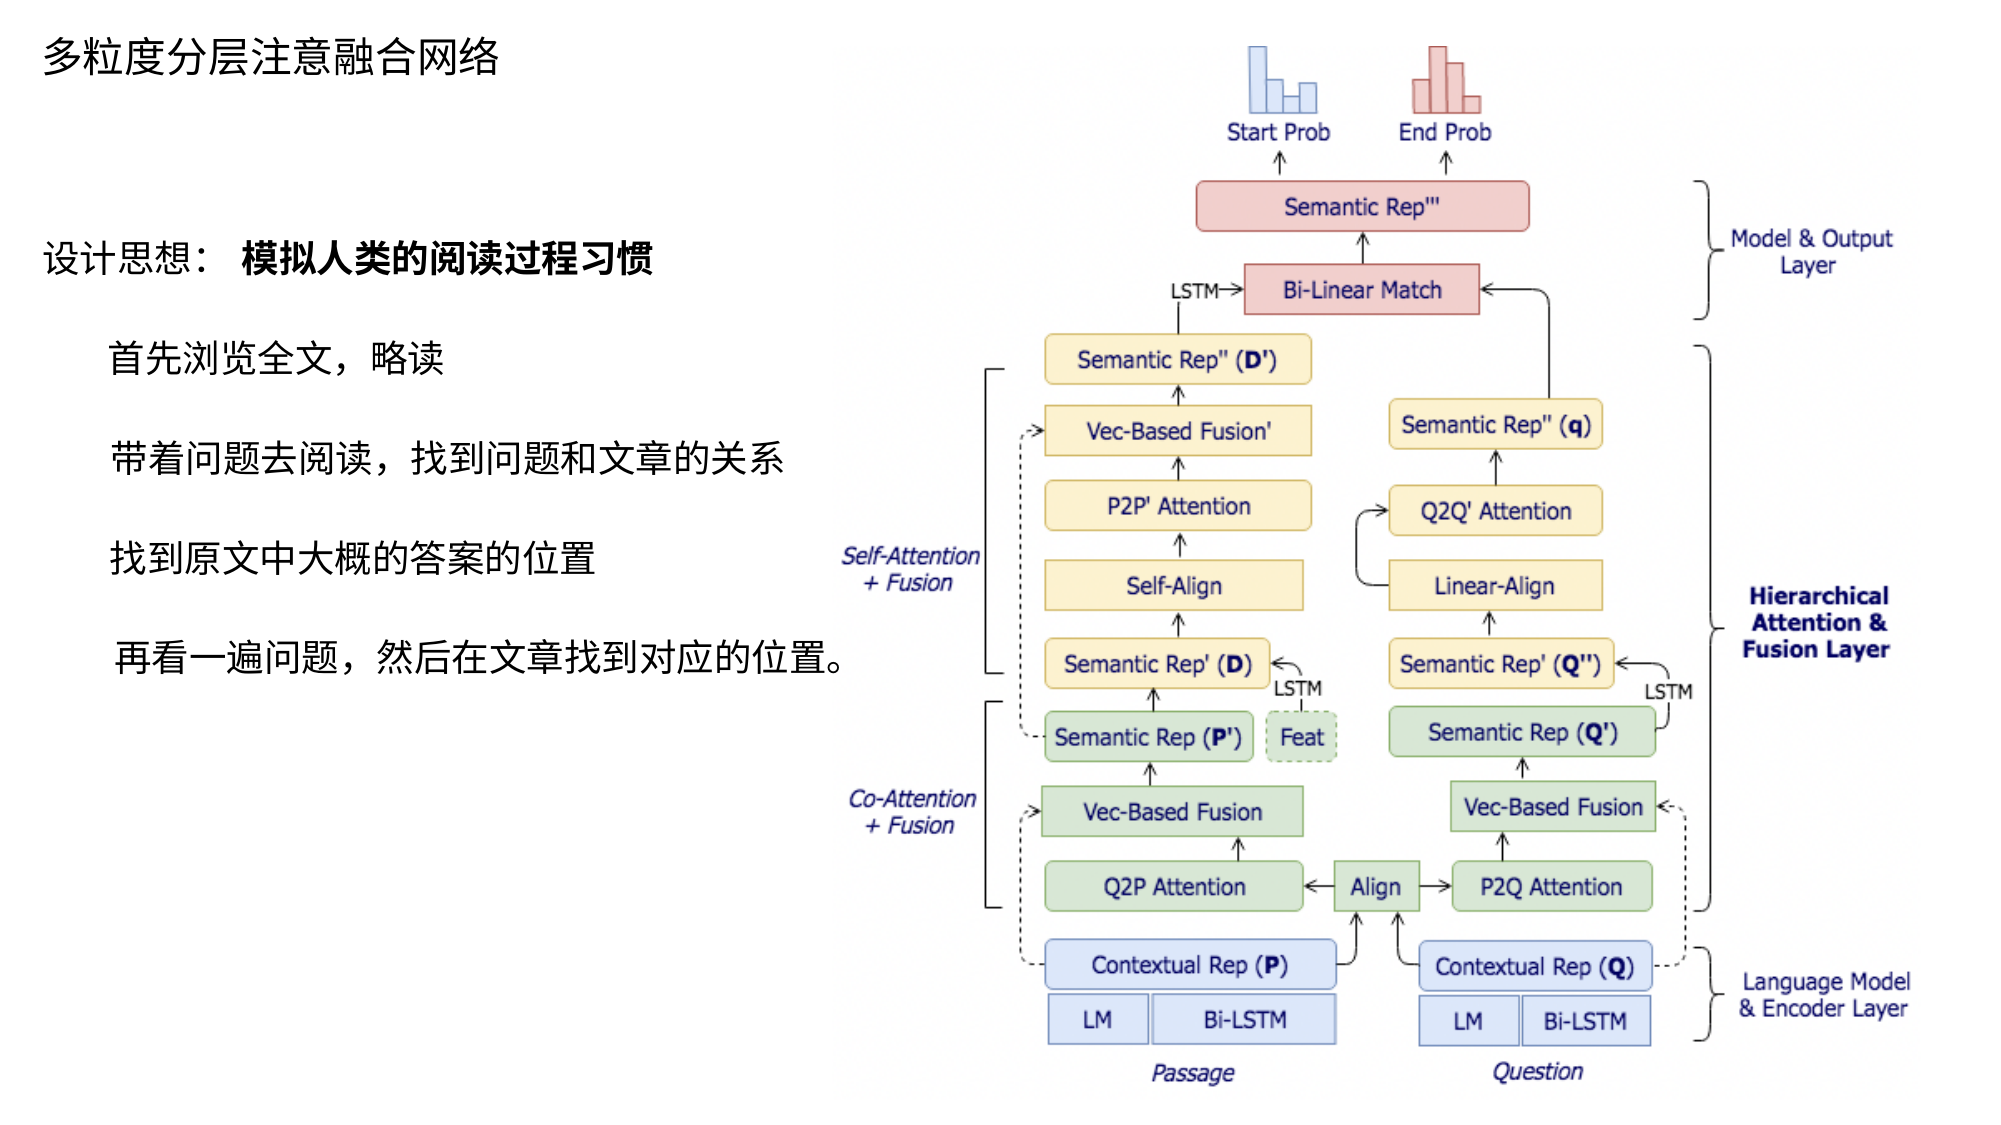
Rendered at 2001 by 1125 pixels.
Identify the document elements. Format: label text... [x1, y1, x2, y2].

text_box 模拟人类的阅读过程习惯 [227, 227, 670, 288]
text_box 带着问题去阅读，找到问题和文章的关系 [95, 427, 801, 488]
text_box 设计思想： [27, 227, 227, 288]
text_box 首先浏览全文，略读 [93, 327, 461, 388]
picture [832, 46, 1921, 1100]
text_box 多粒度分层注意融合网络 [26, 23, 907, 89]
text_box 再看一遍问题，然后在文章找到对应的位置。 [99, 626, 832, 687]
text_box 找到原文中大概的答案的位置 [95, 527, 613, 587]
